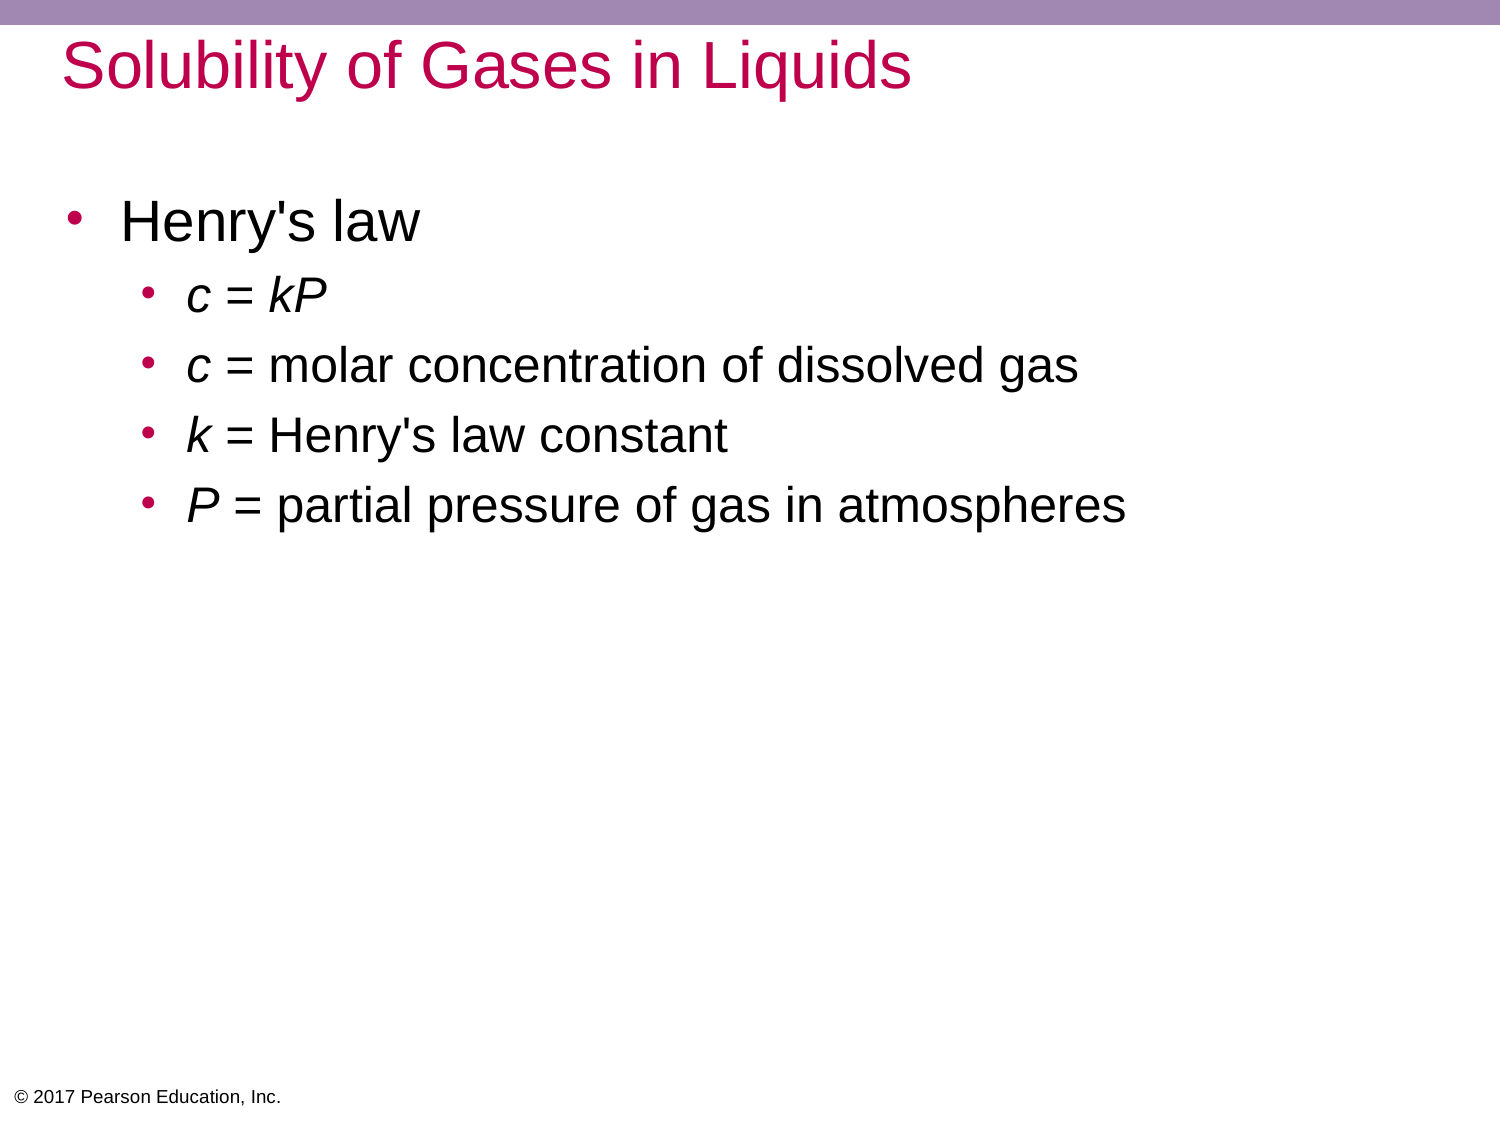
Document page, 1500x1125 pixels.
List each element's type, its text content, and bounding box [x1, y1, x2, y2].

title Solubility of Gases in Liquids [46, 14, 1500, 110]
list Henry's law c = kP c = molar concentration of dissolved gas k = Henry's law constant P = partial pressure of gas in atmospheres [49, 175, 1450, 1038]
